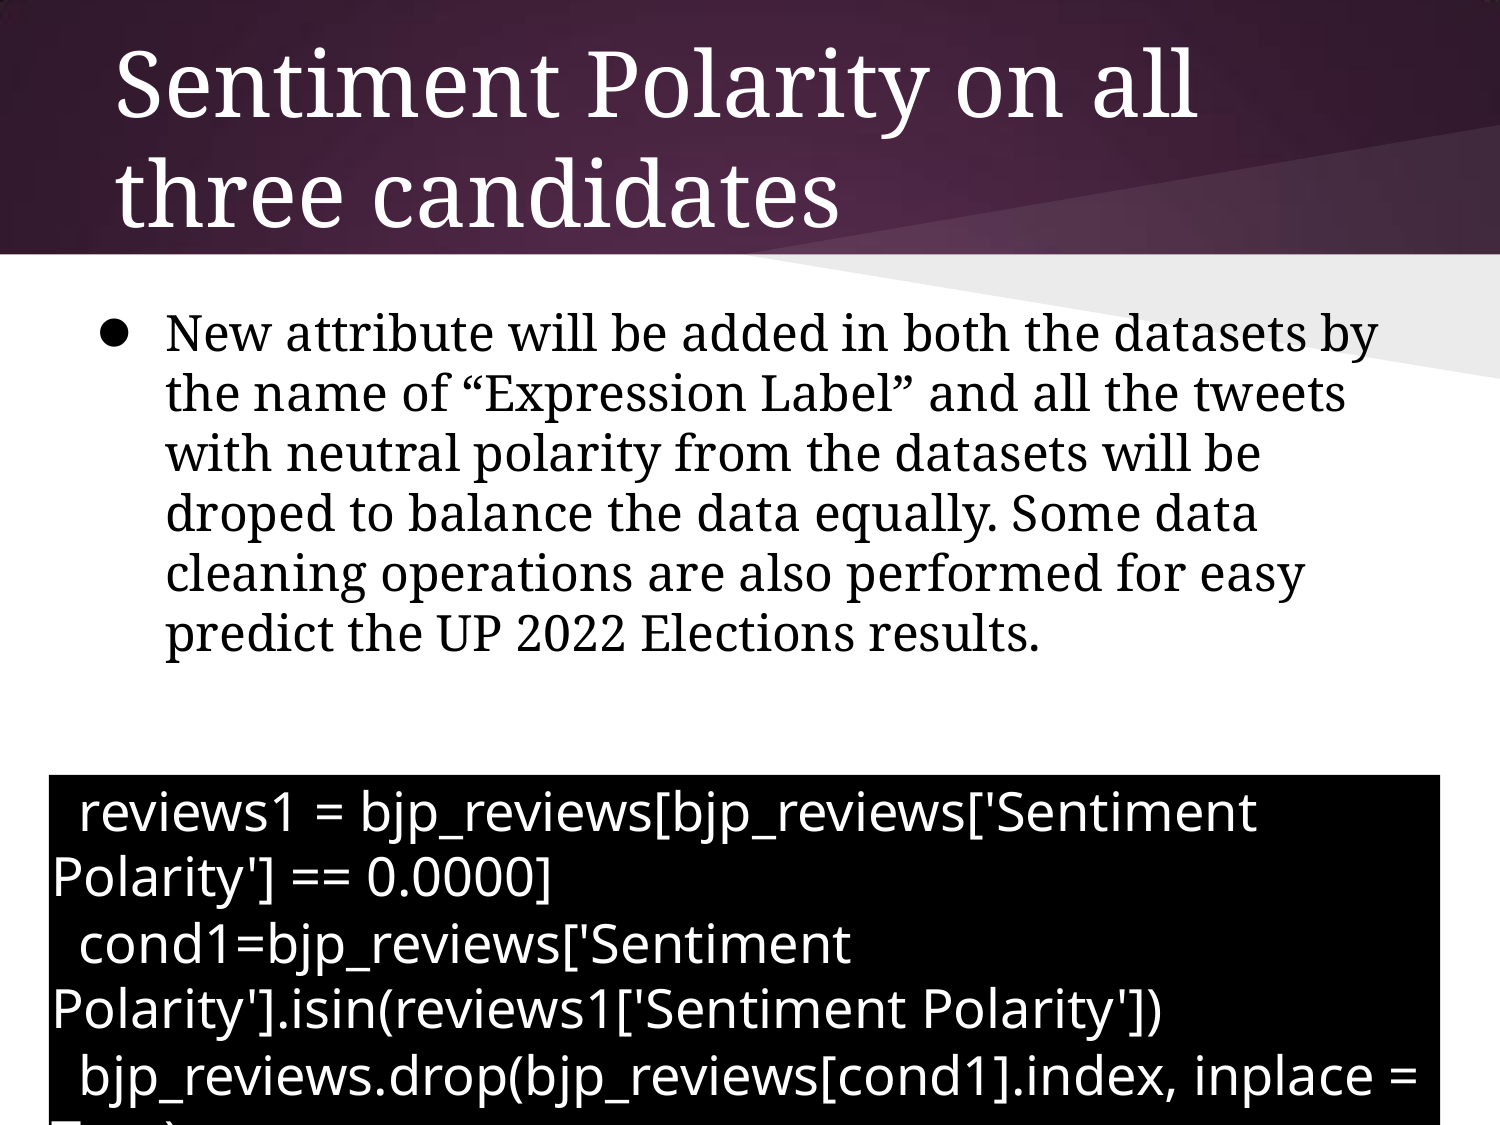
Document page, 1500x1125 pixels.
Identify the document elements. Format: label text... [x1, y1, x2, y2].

text_box reviews1 = bjp_reviews[bjp_reviews['Sentiment Polarity'] == 0.0000] cond1=bjp_reviews['Sentiment Polarity'].isin(reviews1['Sentiment Polarity']) bjp_reviews.drop(bjp_reviews[cond1].index, inplace = True) [48, 774, 1441, 1125]
text_box New attribute will be added in both the datasets by the name of “Expression Label” and all the tweets with neutral polarity from the datasets will be droped to balance the data equally. Some data cleaning operations are also performed for easy predict the UP 2022 Elections results. [94, 298, 1387, 662]
title Sentiment Polarity on all three candidates [112, 23, 1471, 246]
picture [0, 0, 1500, 254]
